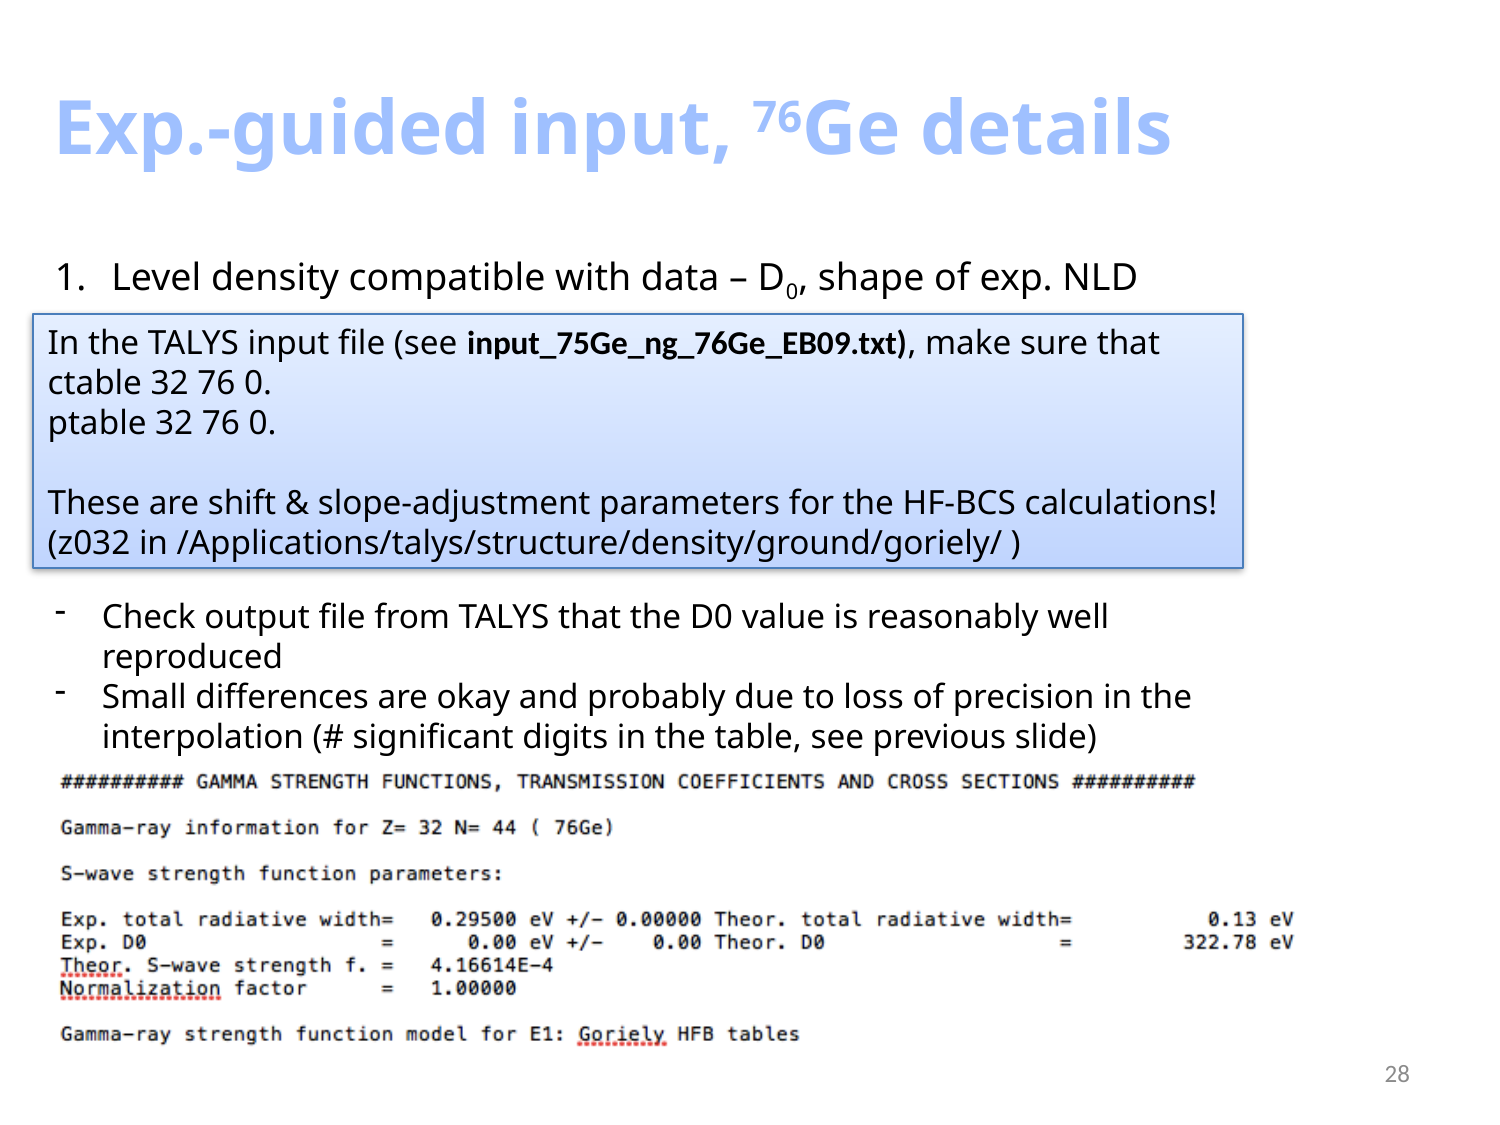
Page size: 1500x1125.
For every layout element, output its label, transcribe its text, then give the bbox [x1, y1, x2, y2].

text_box Level density compatible with data – D0, shape of exp. NLD [40, 245, 1446, 312]
picture [39, 764, 1314, 1072]
text_box Exp.-guided input, 76Ge details [38, 4, 1313, 246]
text_box Check output file from TALYS that the D0 value is reasonably well reproduced Small differences are okay and probably due to loss of precision in the interpolation (# significant digits in the table, see previous slide) [40, 587, 1234, 762]
slide_number 28 [1074, 1042, 1425, 1103]
text_box In the TALYS input file (see input_75Ge_ng_76Ge_EB09.txt), make sure that ctable 32 76 0. ptable 32 76 0. These are shift & slope-adjustment parameters for the HF-BCS calculations! (z032 in /Applications/talys/structure/density/ground/goriely/ ) [32, 313, 1244, 569]
